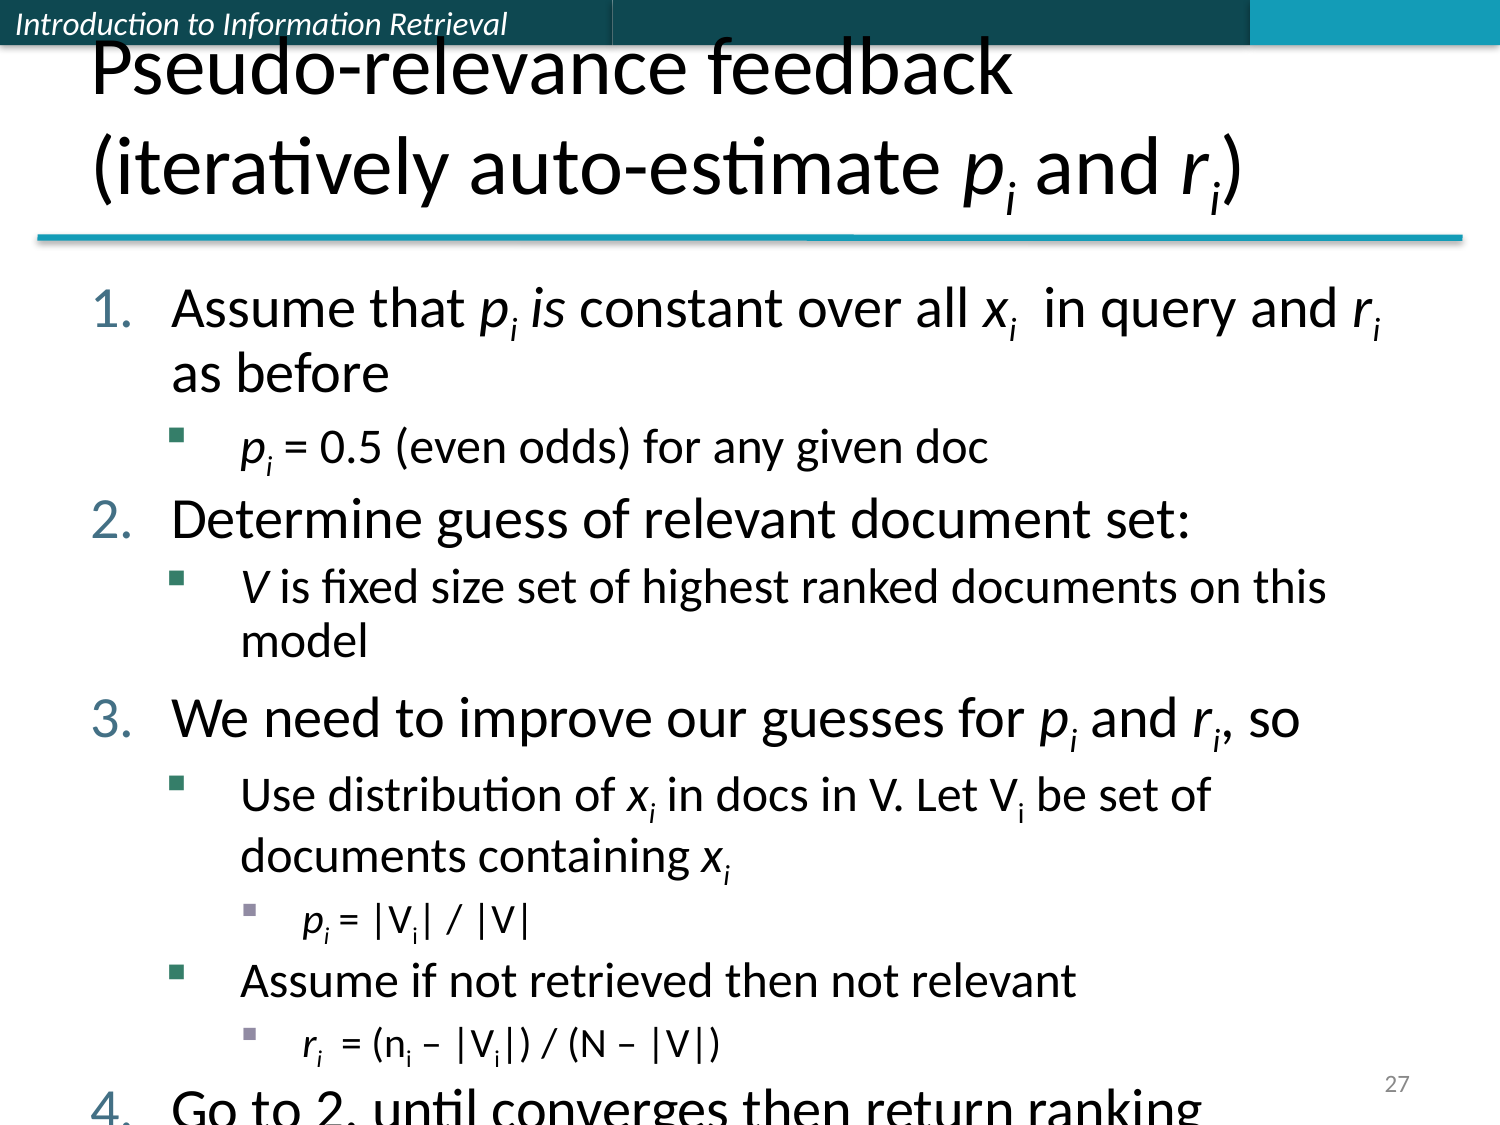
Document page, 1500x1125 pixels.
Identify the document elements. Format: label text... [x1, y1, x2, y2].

title Pseudo-relevance feedback (iteratively auto-estimate pi and ri) [75, 45, 1425, 233]
list Assume that pi is constant over all xi in query and ri as before pi = 0.5 (even odds) for any given doc Determine guess of relevant document set: V is fixed size set of highest ranked documents on this model We need to improve our guesses for pi and ri, so Use distribution of xi in docs in V. Let Vi be set of documents containing xi pi = |Vi| / |V| Assume if not retrieved then not relevant ri = (ni – |Vi|) / (N – |V|) Go to 2. until converges then return ranking [75, 262, 1425, 1063]
slide_number 27 [1074, 1063, 1425, 1103]
